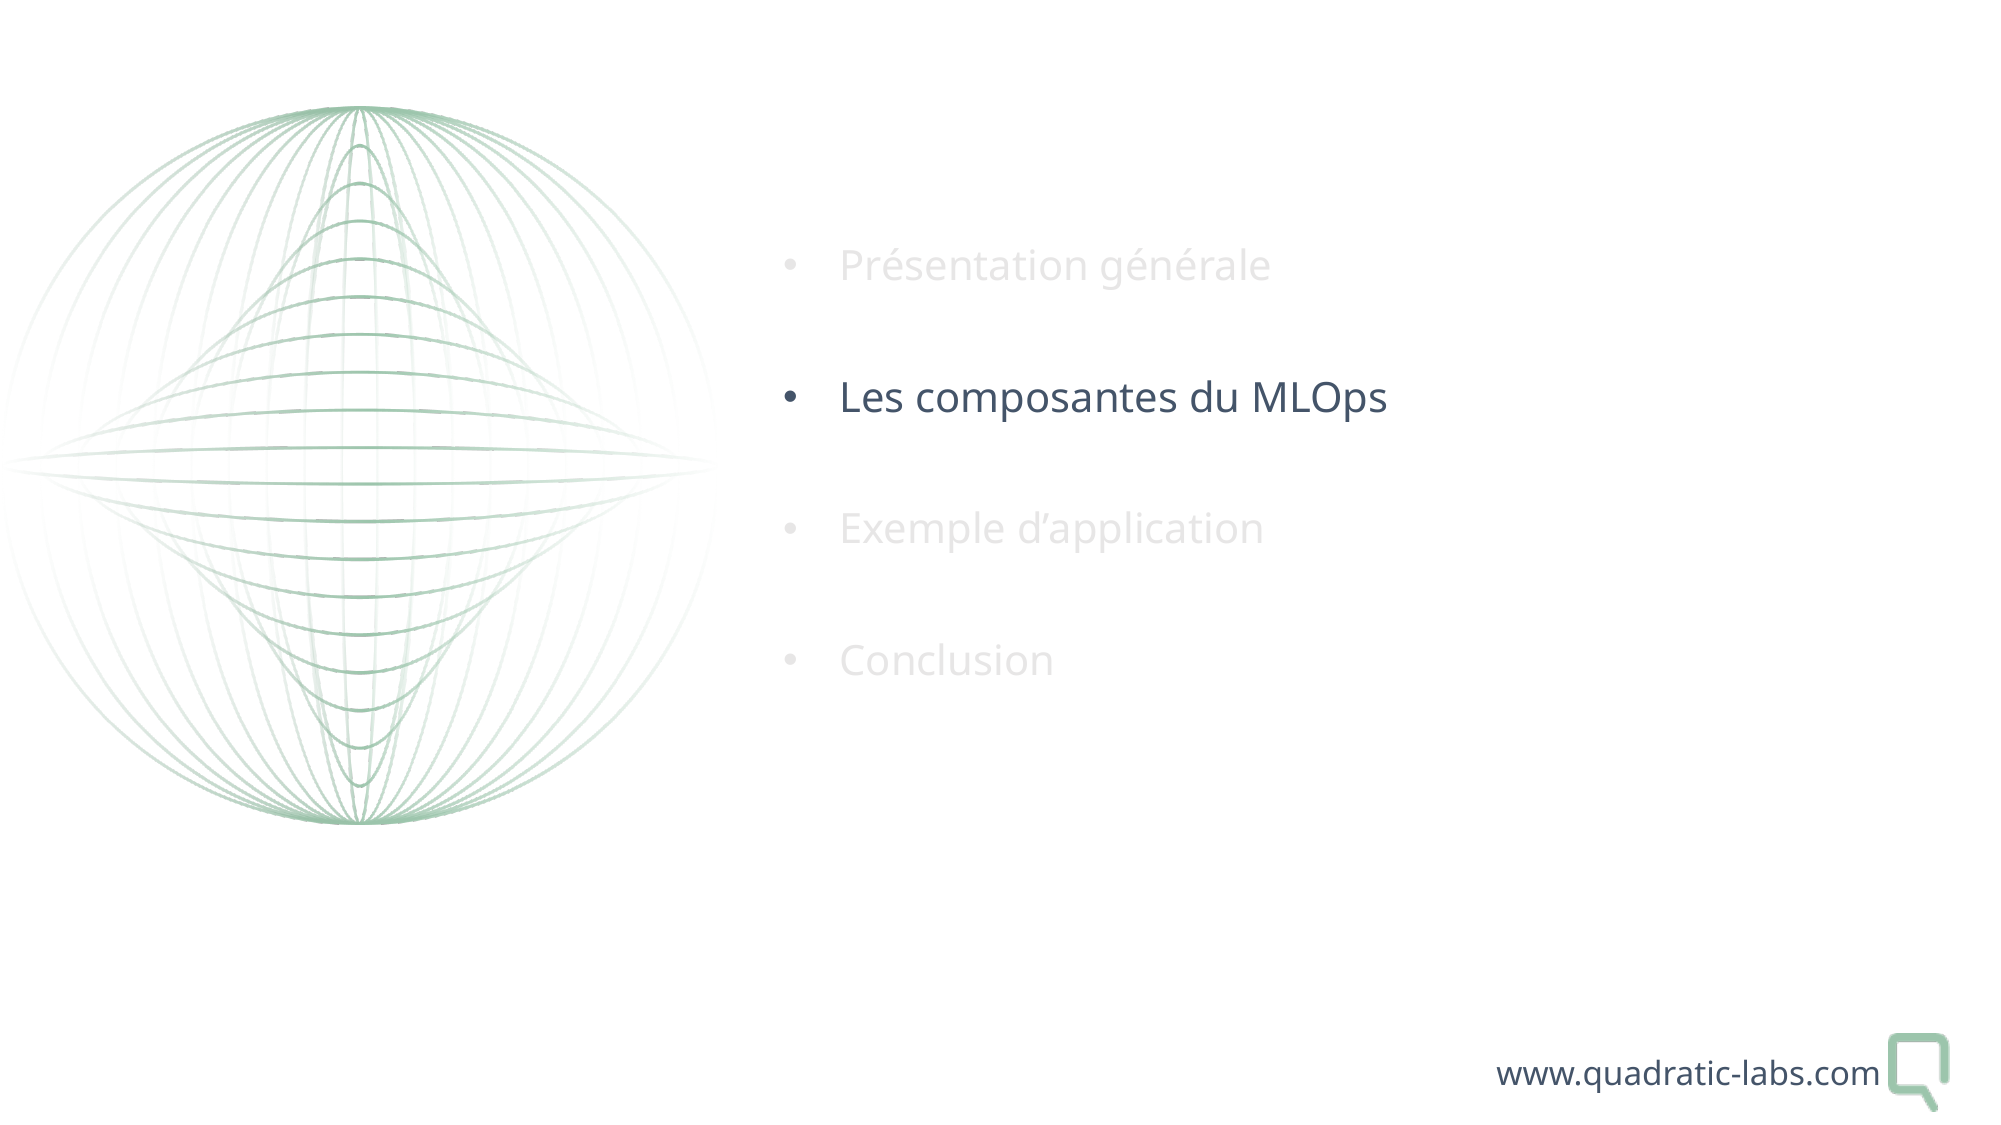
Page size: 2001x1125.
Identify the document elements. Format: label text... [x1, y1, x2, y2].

subtitle Présentation générale Les composantes du MLOps Exemple d’application Conclusion [768, 236, 2000, 888]
